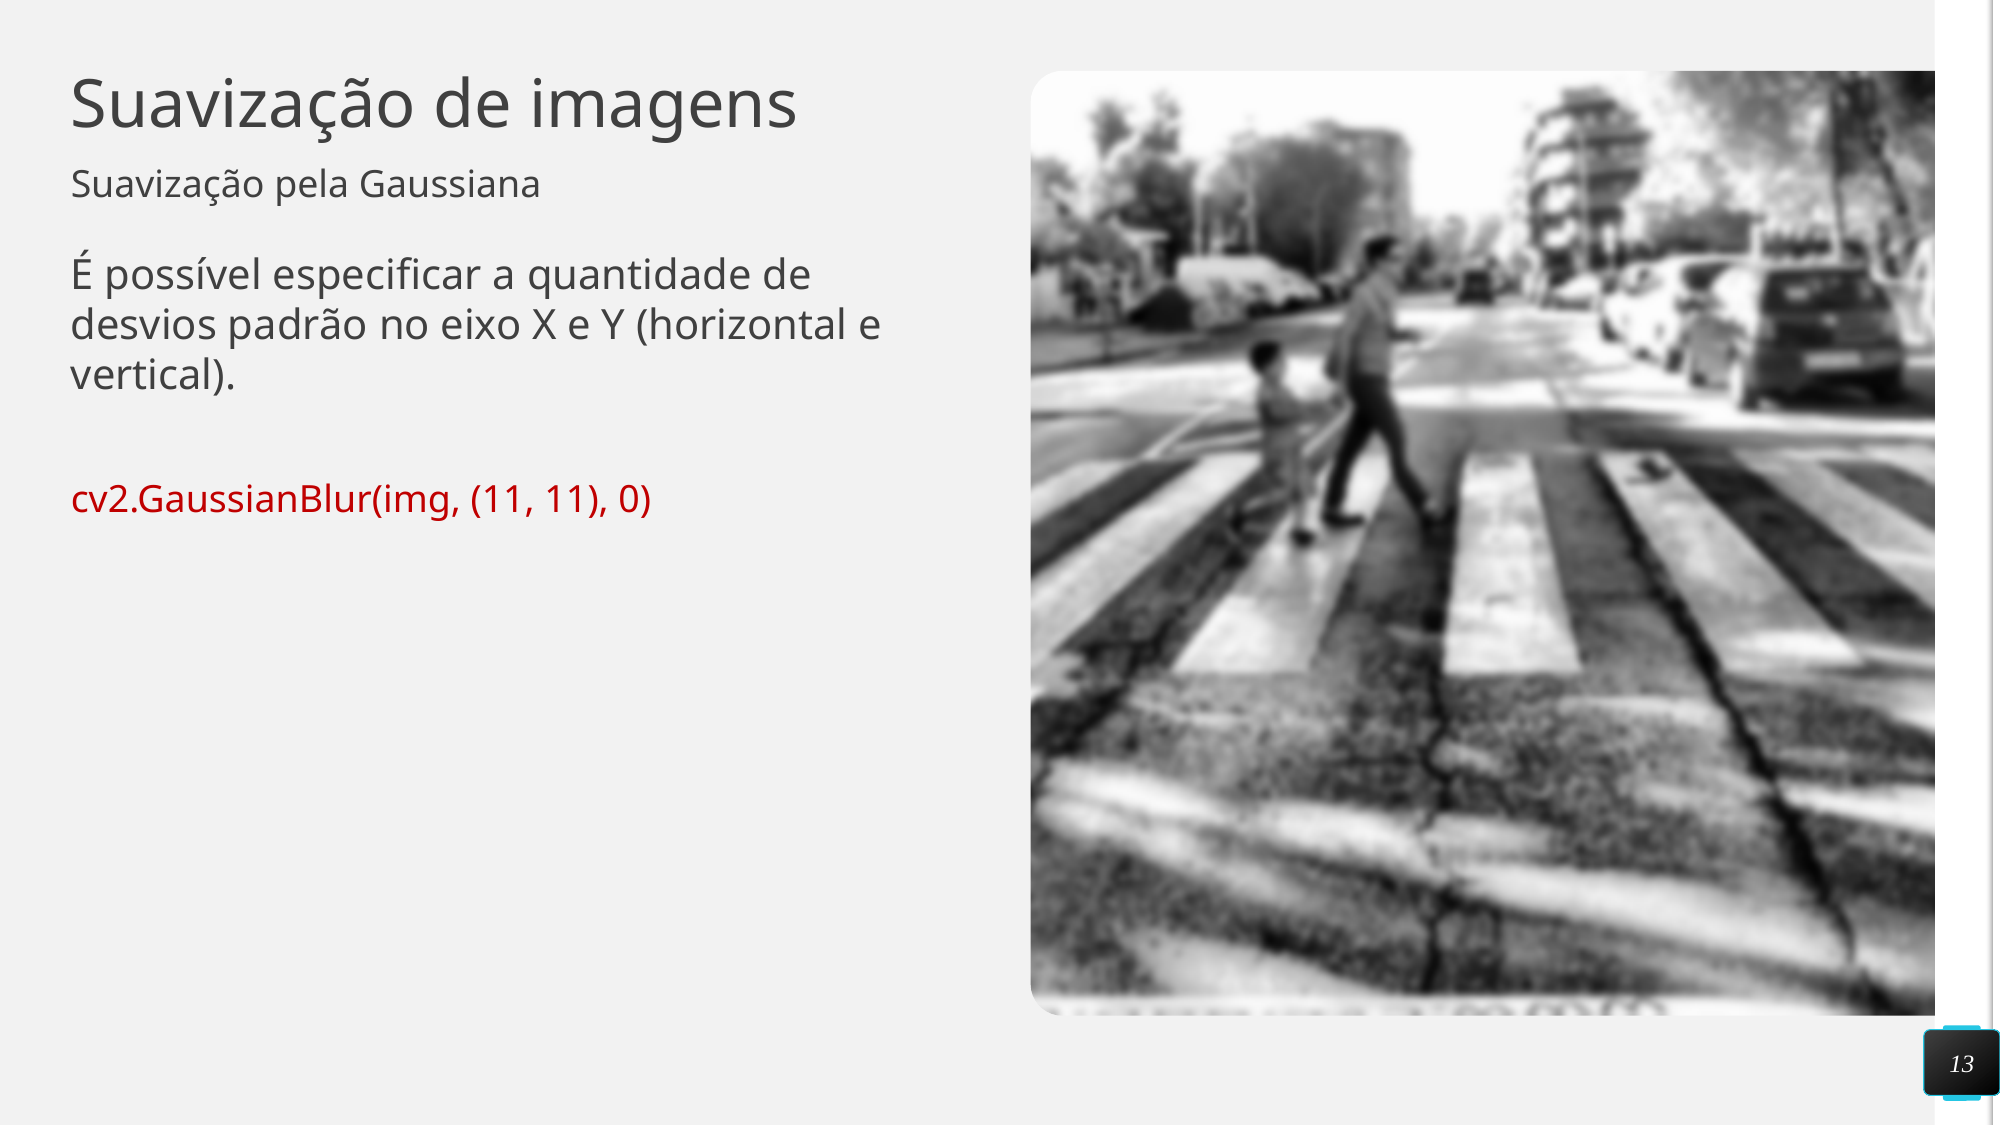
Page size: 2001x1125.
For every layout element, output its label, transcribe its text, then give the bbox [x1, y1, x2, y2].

list É possível especificar a quantidade de desvios padrão no eixo X e Y (horizontal e vertical). cv2.GaussianBlur(img, (11, 11), 0) [70, 247, 969, 1016]
slide_number 13 [1923, 1029, 2000, 1096]
title Suavização de imagens [70, 70, 969, 142]
picture [1030, 70, 1935, 1016]
list Suavização pela Gaussiana [70, 165, 969, 225]
